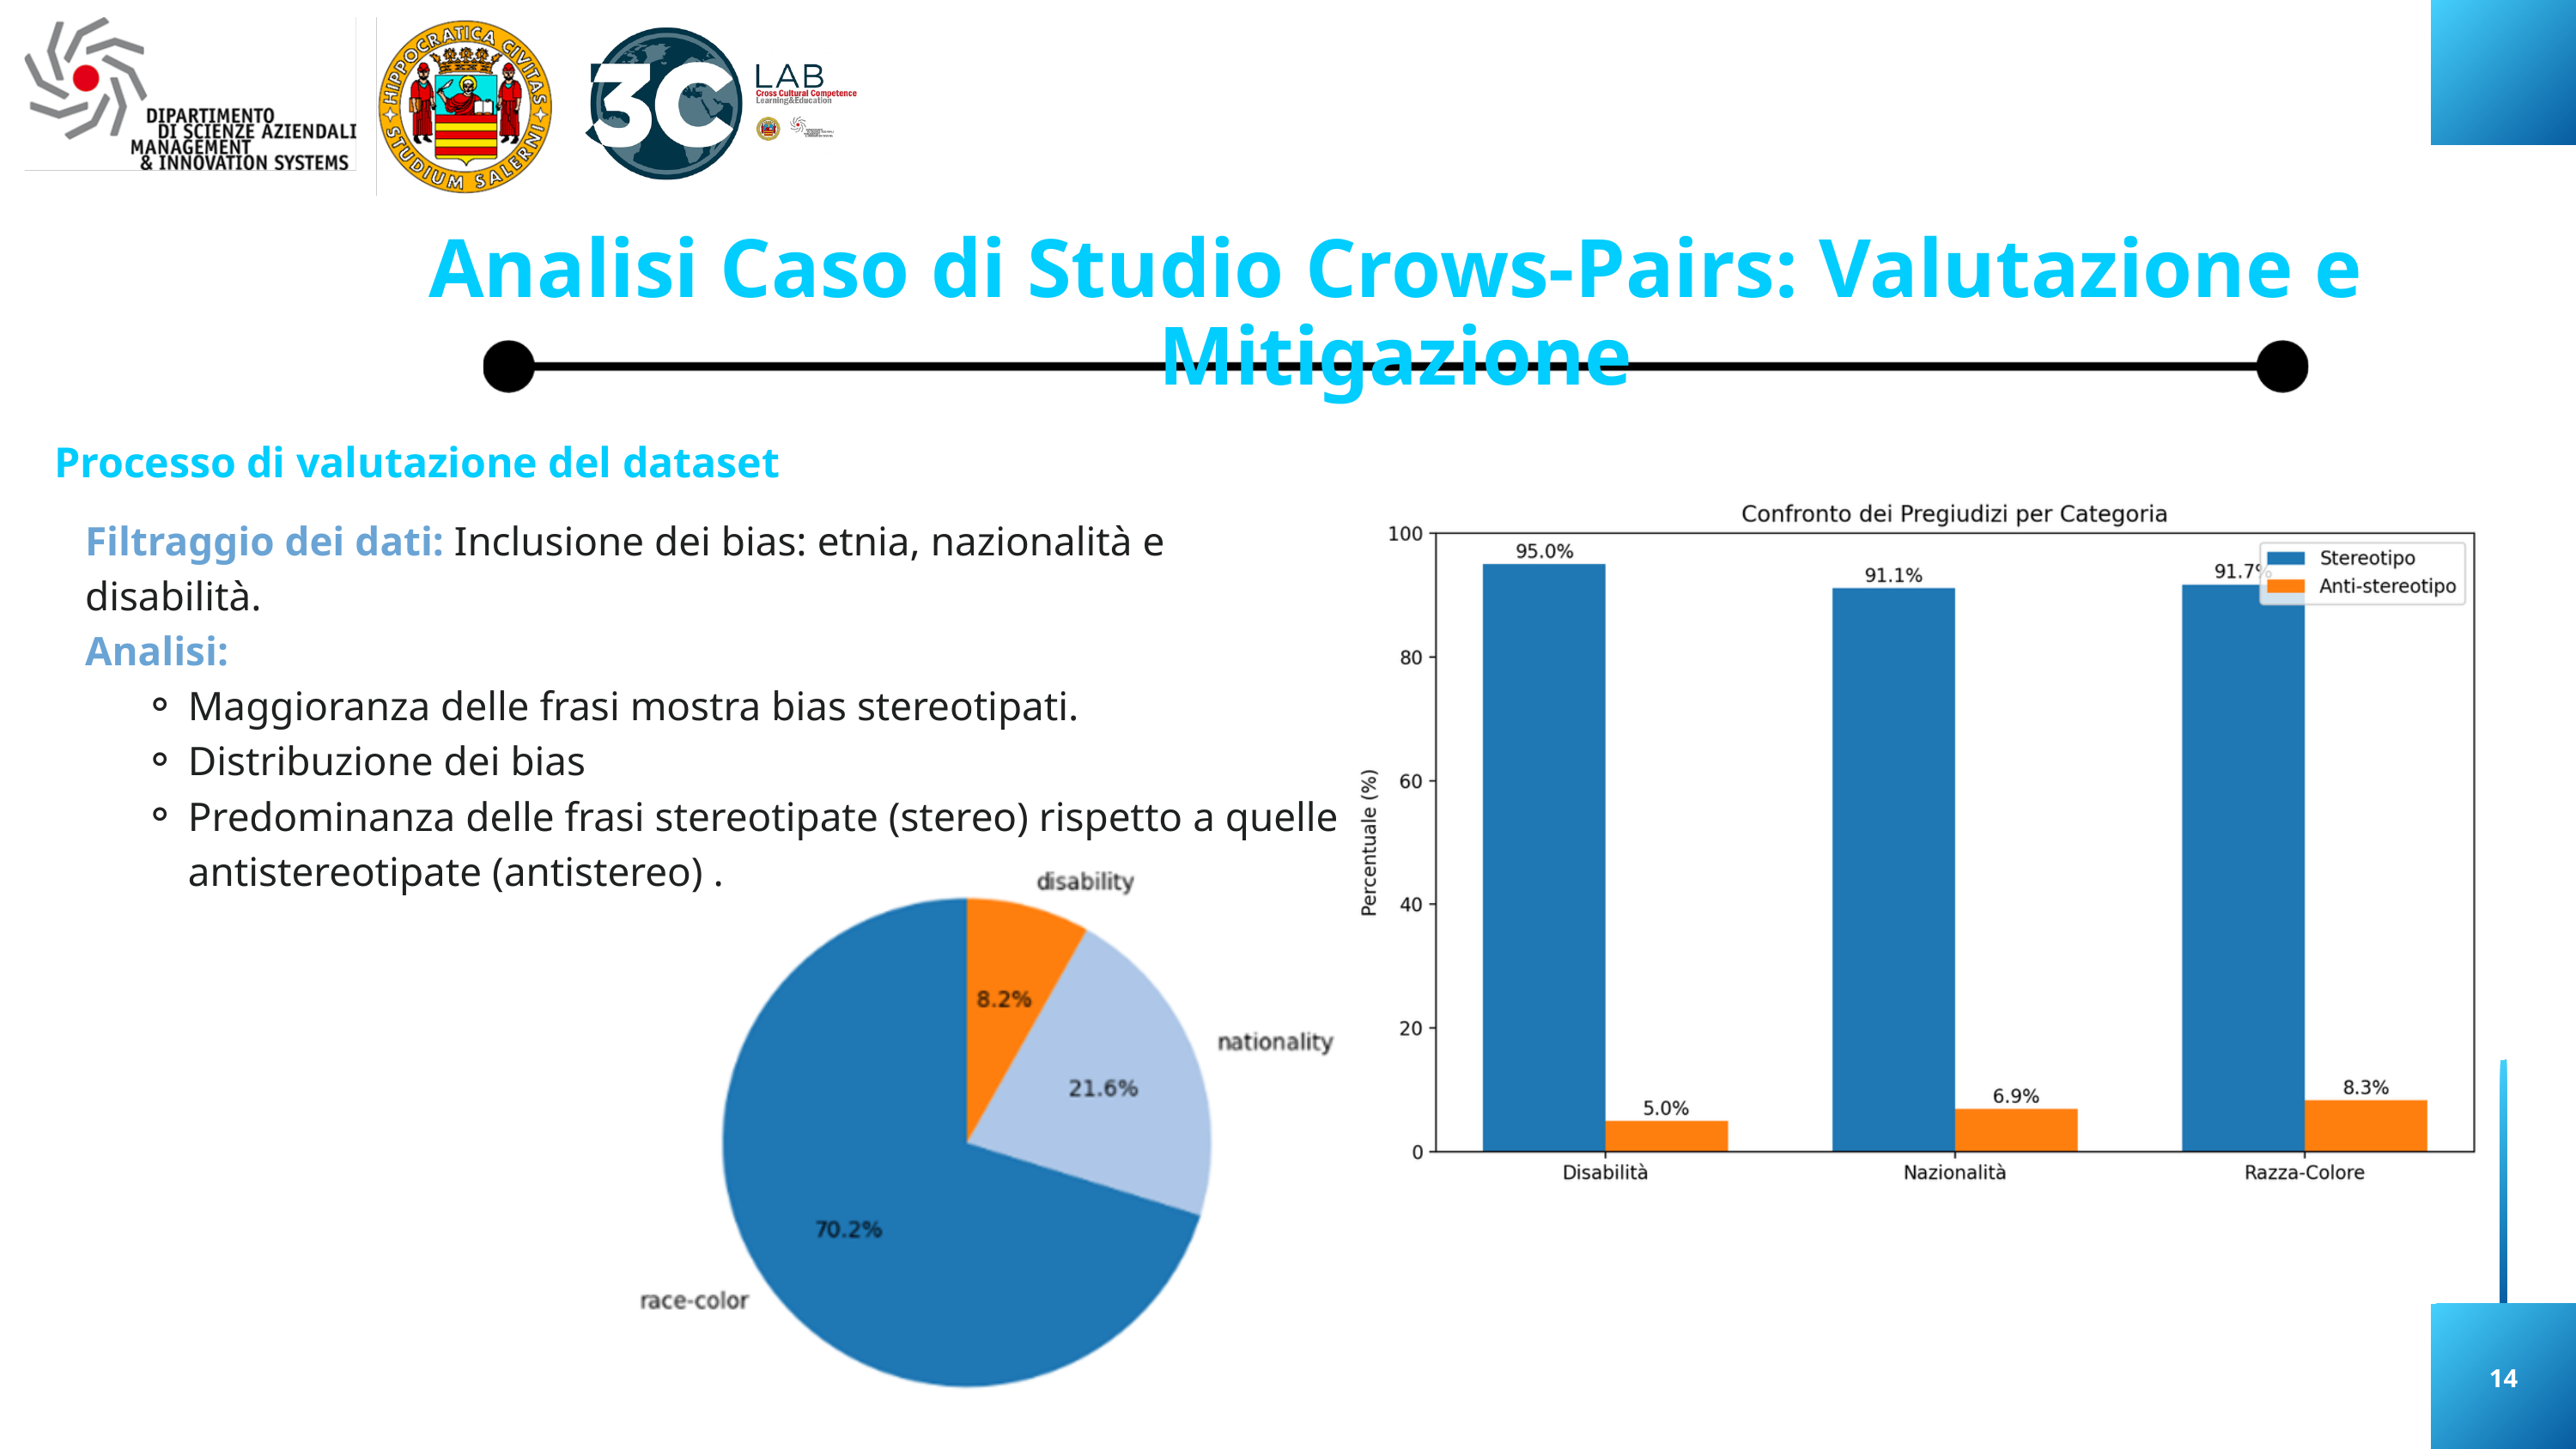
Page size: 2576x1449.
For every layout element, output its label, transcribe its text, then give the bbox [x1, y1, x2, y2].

text_box Processo di valutazione del dataset [54, 427, 409, 486]
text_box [2430, 1303, 2576, 1449]
text_box Filtraggio dei dati: Inclusione dei bias: etnia, nazionalità e disabilità. Analisi: Maggioranza delle frasi mostra bias stereotipati. Distribuzione dei bias Predominanza delle frasi stereotipate (stereo) rispetto a quelle antistereotipate (antistereo) . [54, 508, 1342, 949]
text_box [1341, 437, 2498, 1211]
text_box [24, 16, 874, 196]
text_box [2500, 1059, 2507, 1302]
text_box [2430, 0, 2576, 145]
text_box [628, 949, 1342, 1415]
text_box Analisi Caso di Studio Crows-Pairs: Valutazione e Mitigazione [409, 224, 2383, 579]
